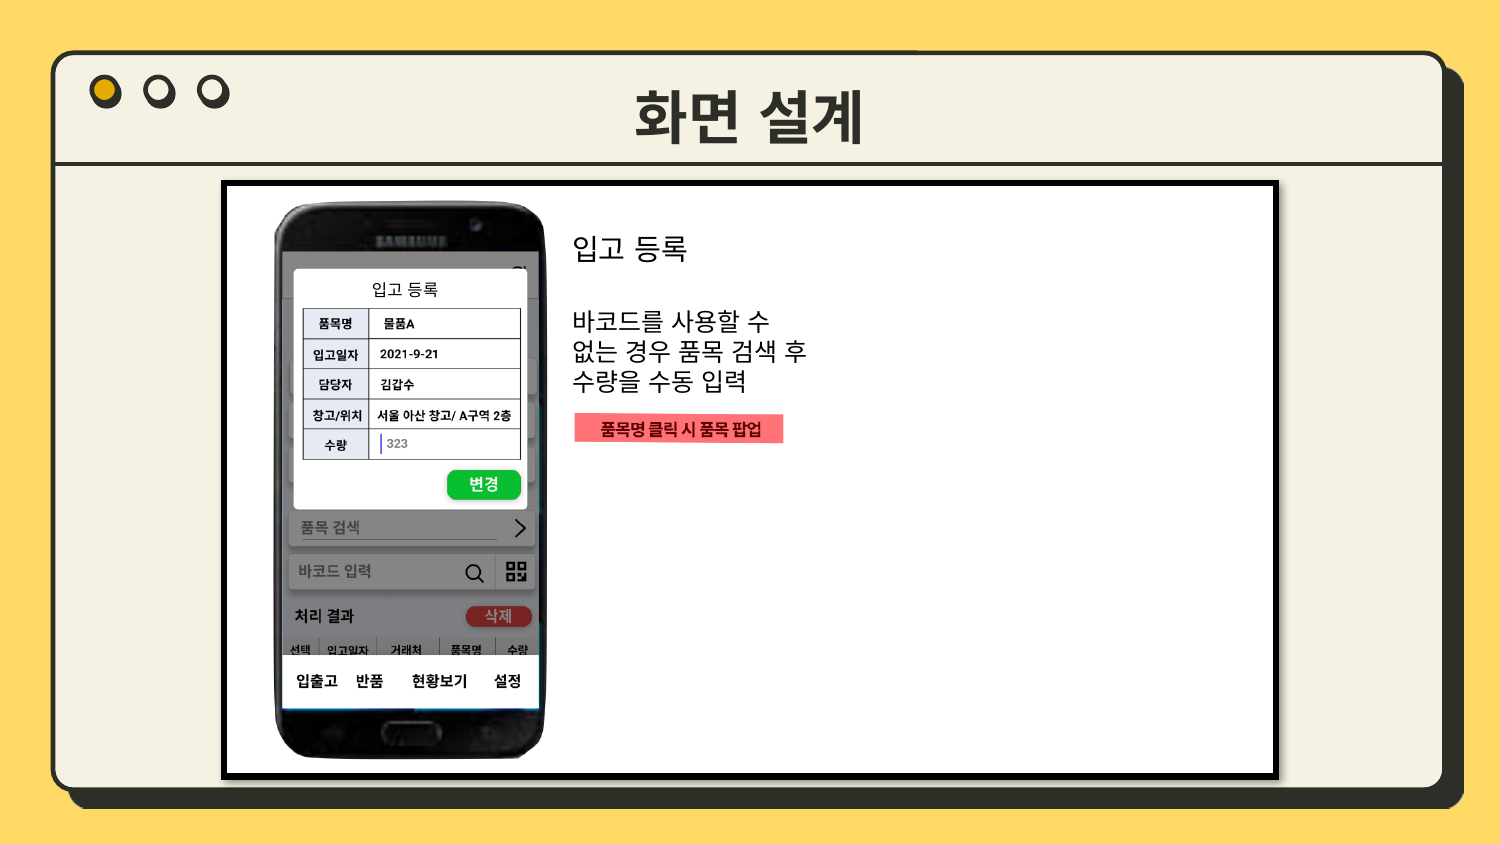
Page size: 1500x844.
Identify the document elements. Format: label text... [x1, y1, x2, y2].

text_box 화면 설계 [118, 86, 1382, 167]
picture [226, 185, 1273, 774]
